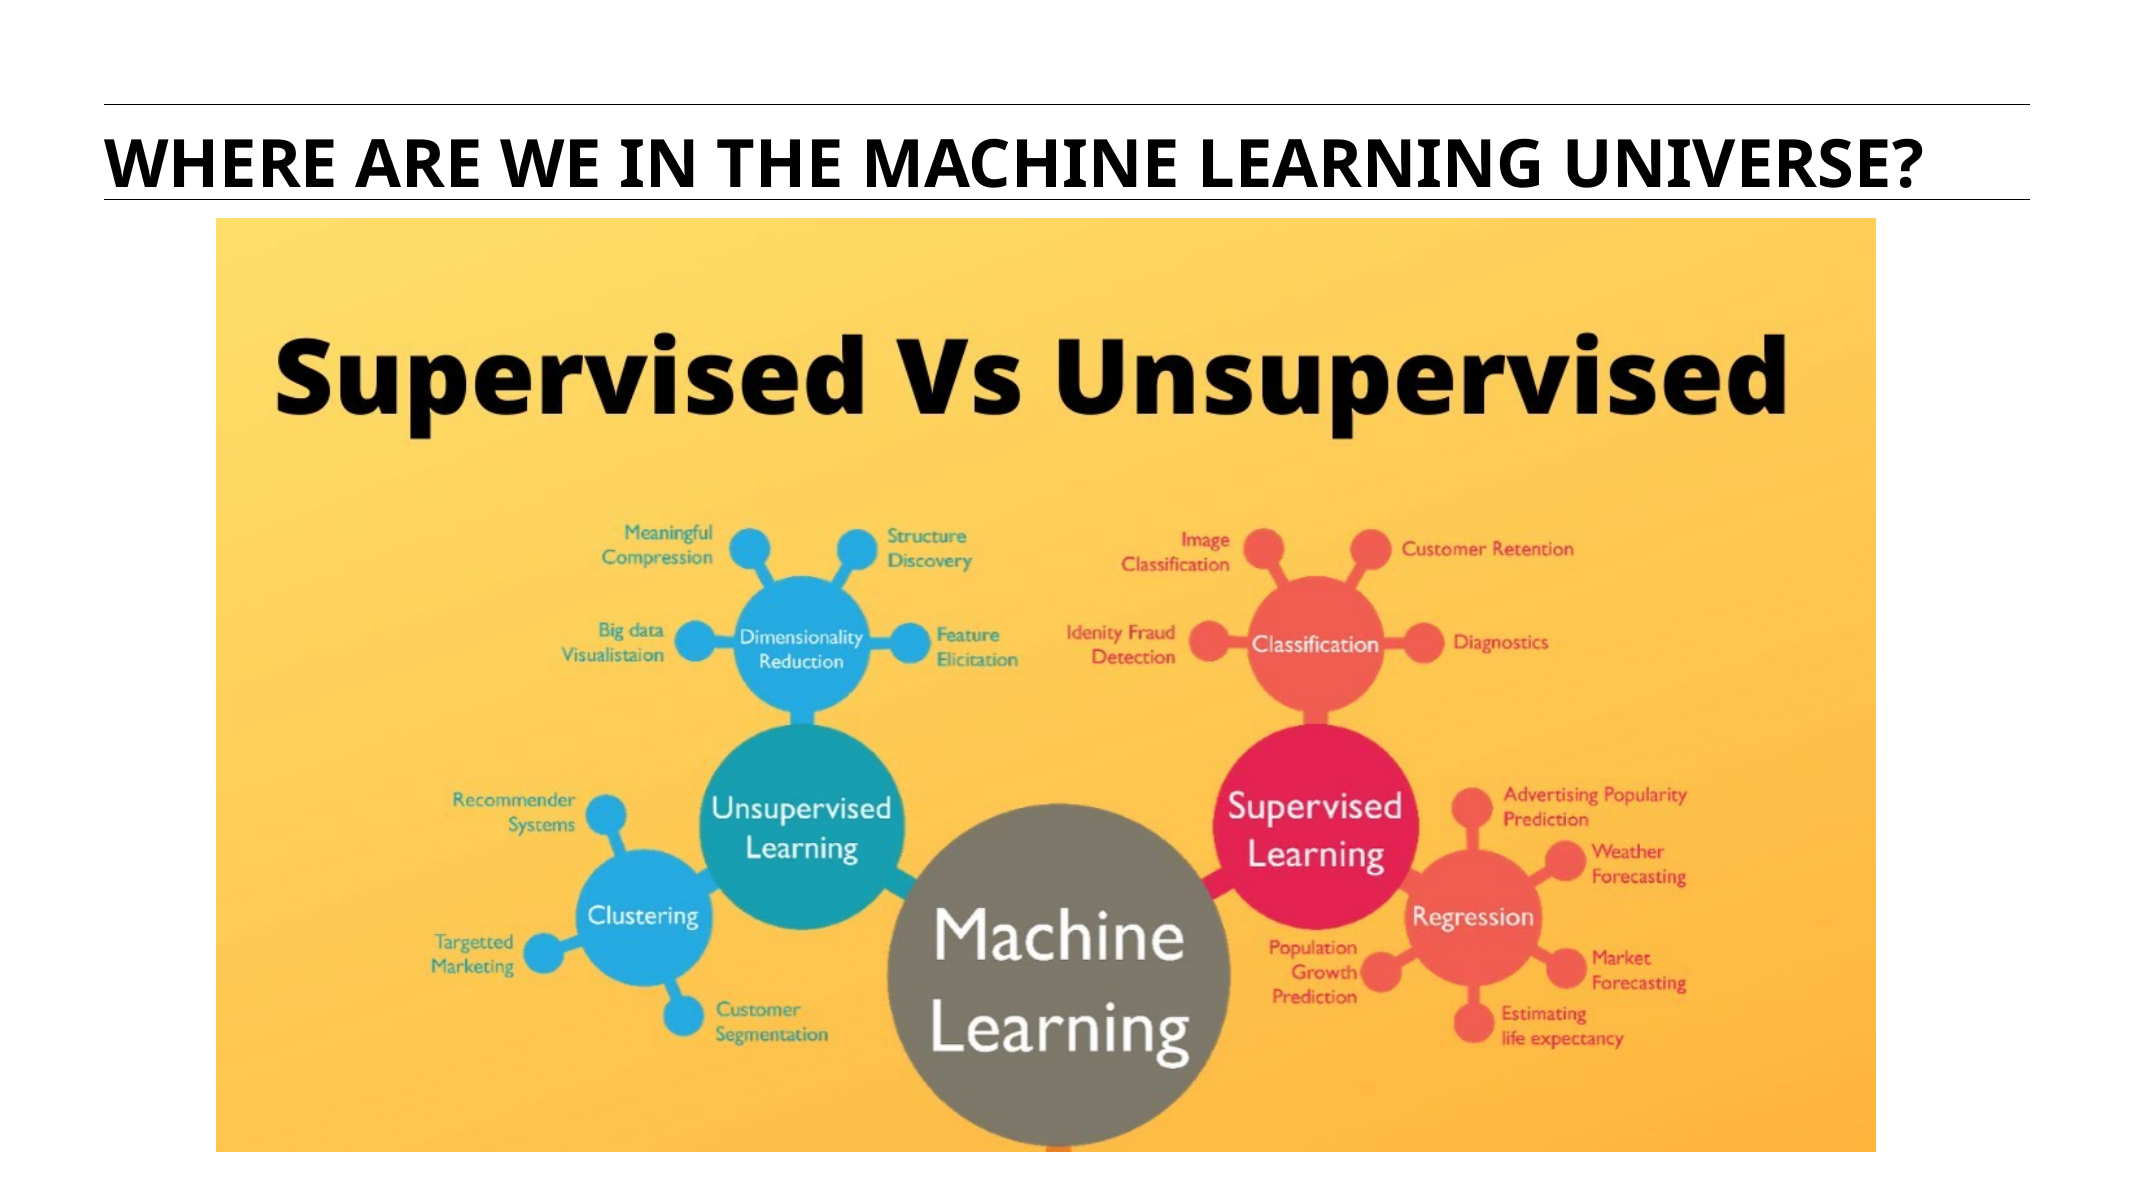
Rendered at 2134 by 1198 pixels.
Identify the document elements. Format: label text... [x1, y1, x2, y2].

picture [216, 218, 1876, 1153]
text_box WHERE ARE WE IN THE MACHINE LEARNING UNIVERSE? [104, 120, 2030, 201]
